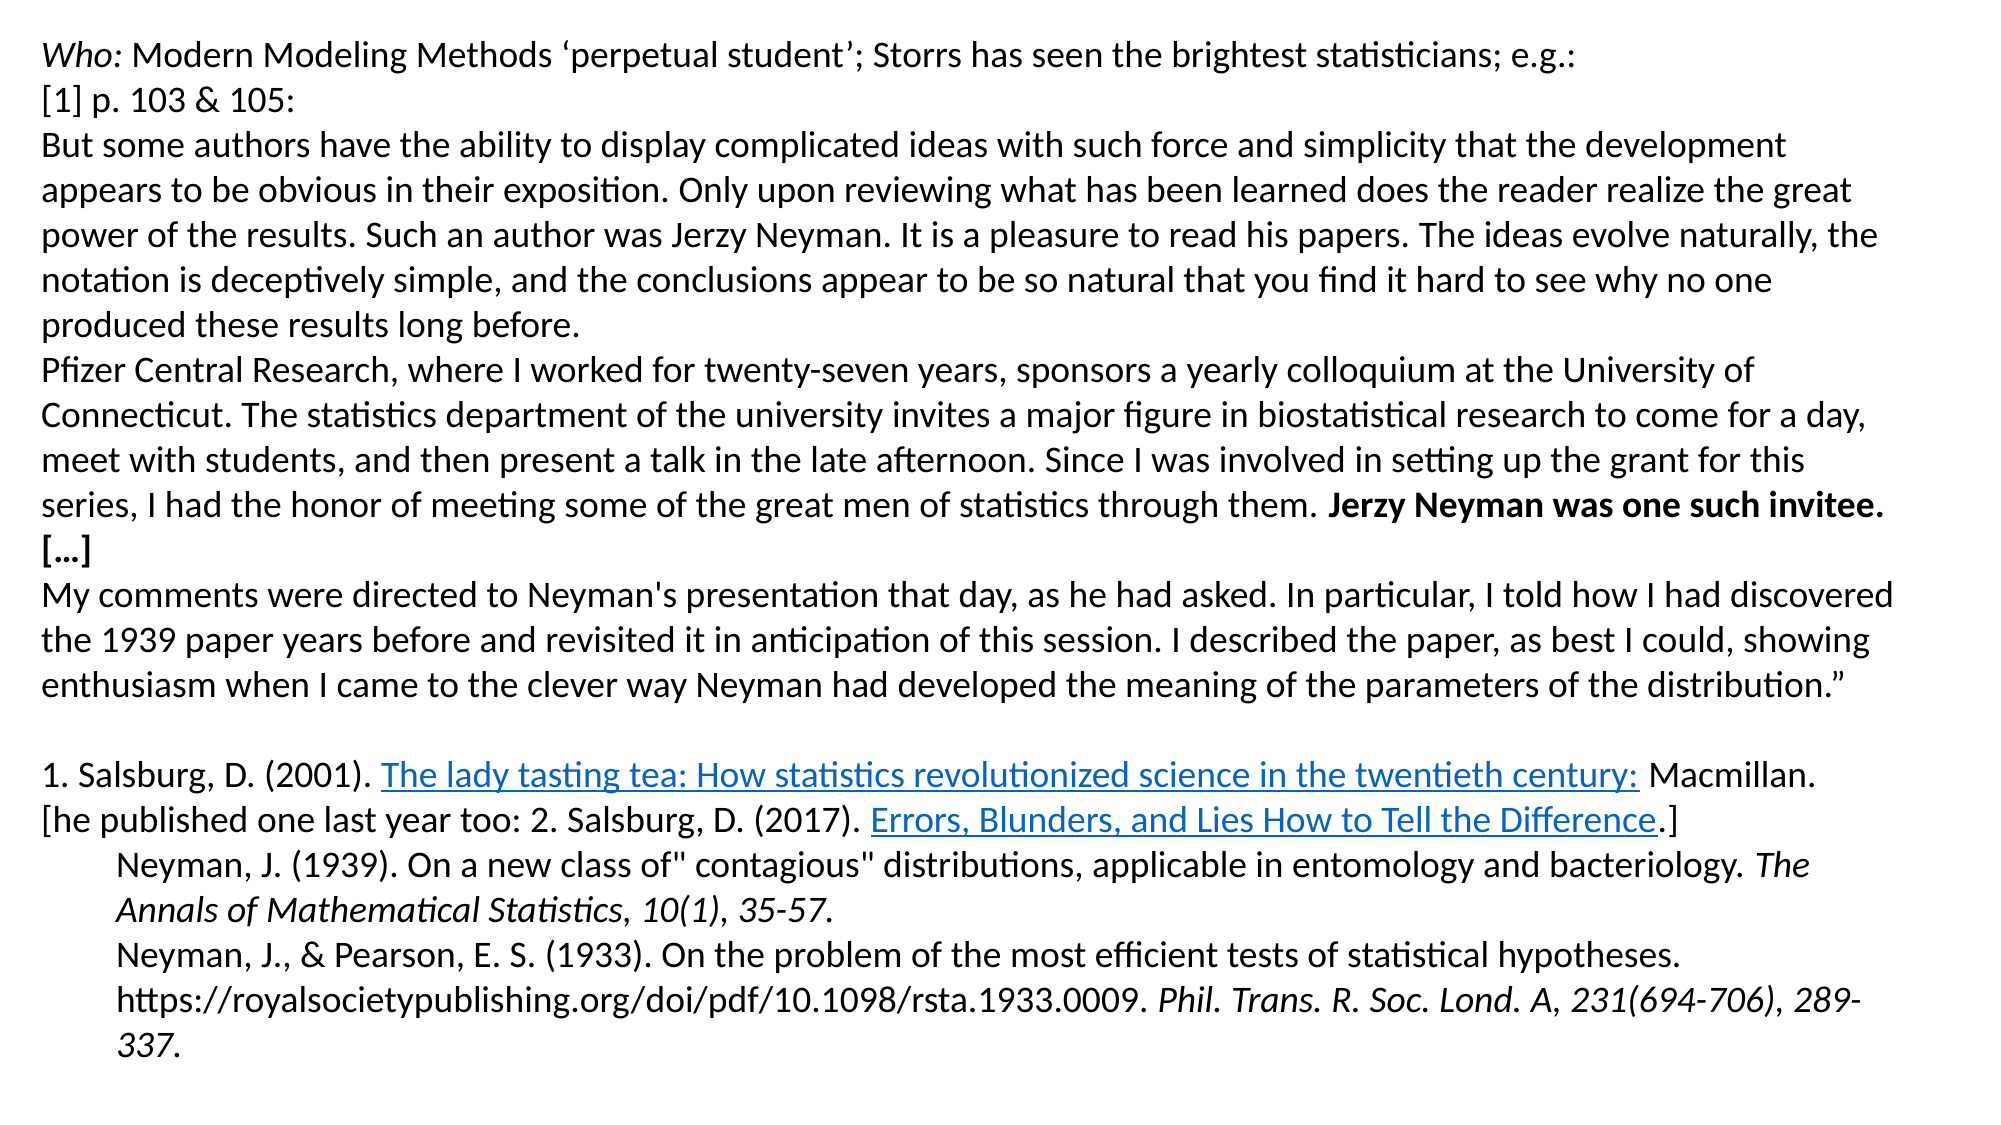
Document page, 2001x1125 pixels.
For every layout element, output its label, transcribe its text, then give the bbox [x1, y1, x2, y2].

text_box Who: Modern Modeling Methods ‘perpetual student’; Storrs has seen the brightest statisticians; e.g.: [1] p. 103 & 105: But some authors have the ability to display complicated ideas with such force and simplicity that the development appears to be obvious in their exposition. Only upon reviewing what has been learned does the reader realize the great power of the results. Such an author was Jerzy Neyman. It is a pleasure to read his papers. The ideas evolve naturally, the notation is deceptively simple, and the conclusions appear to be so natural that you find it hard to see why no one produced these results long before. Pfizer Central Research, where I worked for twenty-seven years, sponsors a yearly colloquium at the University of Connecticut. The statistics department of the university invites a major figure in biostatistical research to come for a day, meet with students, and then present a talk in the late afternoon. Since I was involved in setting up the grant for this series, I had the honor of meeting some of the great men of statistics through them. Jerzy Neyman was one such invitee. […] My comments were directed to Neyman's presentation that day, as he had asked. In particular, I told how I had discovered the 1939 paper years before and revisited it in anticipation of this session. I described the paper, as best I could, showing enthusiasm when I came to the clever way Neyman had developed the meaning of the parameters of the distribution.” 1. Salsburg, D. (2001). The lady tasting tea: How statistics revolutionized science in the twentieth century: Macmillan. [he published one last year too: 2. Salsburg, D. (2017). Errors, Blunders, and Lies How to Tell the Difference.] Neyman, J. (1939). On a new class of" contagious" distributions, applicable in entomology and bacteriology. The Annals of Mathematical Statistics, 10(1), 35-57. Neyman, J., & Pearson, E. S. (1933). On the problem of the most efficient tests of statistical hypotheses. https://royalsocietypublishing.org/doi/pdf/10.1098/rsta.1933.0009. Phil. Trans. R. Soc. Lond. A, 231(694-706), 289-337. [25, 22, 1928, 1073]
